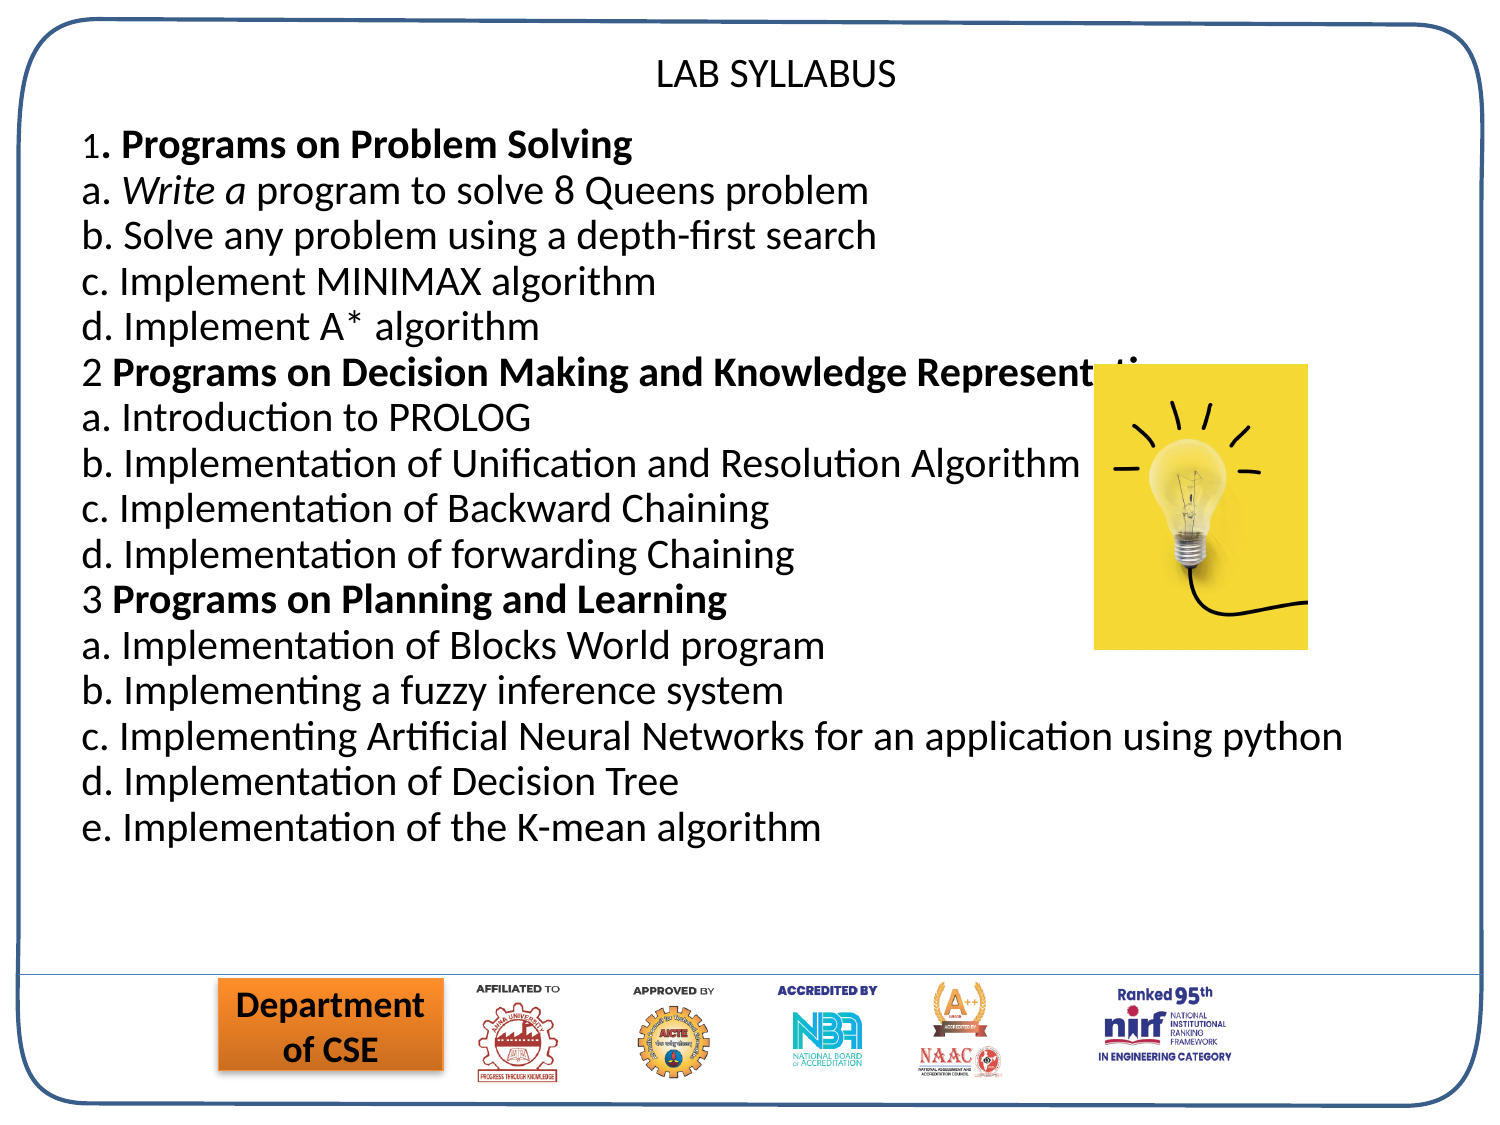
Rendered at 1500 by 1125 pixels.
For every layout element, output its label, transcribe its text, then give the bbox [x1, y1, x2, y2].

picture [775, 975, 880, 1070]
picture [914, 975, 1007, 1083]
picture [466, 975, 569, 1089]
picture [620, 975, 731, 1086]
list 1. Programs on Problem Solving a. Write a program to solve 8 Queens problem b. Solve any problem using a depth-first search c. Implement MINIMAX algorithm d. Implement A* algorithm 2 Programs on Decision Making and Knowledge Representation a. Introduction to PROLOG b. Implementation of Unification and Resolution Algorithm c. Implementation of Backward Chaining d. Implementation of forwarding Chaining 3 Programs on Planning and Learning a. Implementation of Blocks World program b. Implementing a fuzzy inference system c. Implementing Artificial Neural Networks for an application using python d. Implementation of Decision Tree e. Implementation of the K-mean algorithm [66, 119, 1411, 895]
picture [1092, 975, 1241, 1074]
picture [1093, 364, 1309, 650]
title LAB SYLLABUS [322, 48, 1231, 106]
